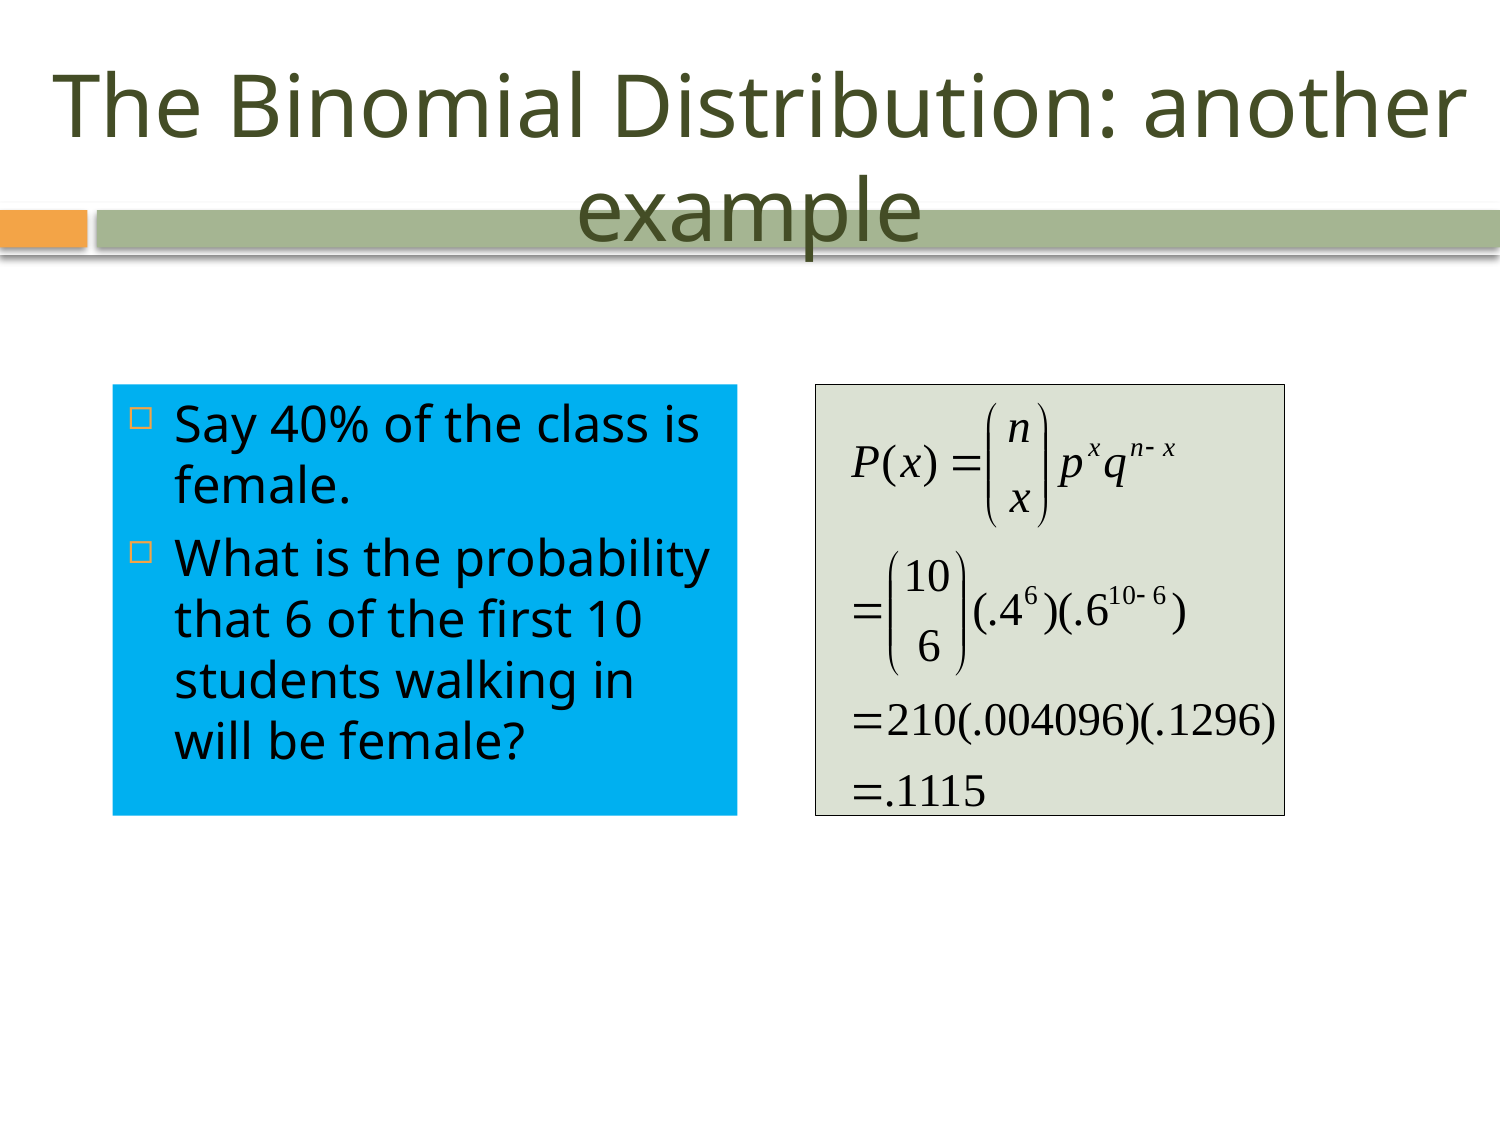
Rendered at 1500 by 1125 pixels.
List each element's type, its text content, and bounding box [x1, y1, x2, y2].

text_box [815, 384, 1285, 816]
list Say 40% of the class is female. What is the probability that 6 of the first 10 students walking in will be female? [112, 384, 738, 816]
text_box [842, 393, 1285, 816]
title The Binomial Distribution: another example [8, 42, 1492, 268]
